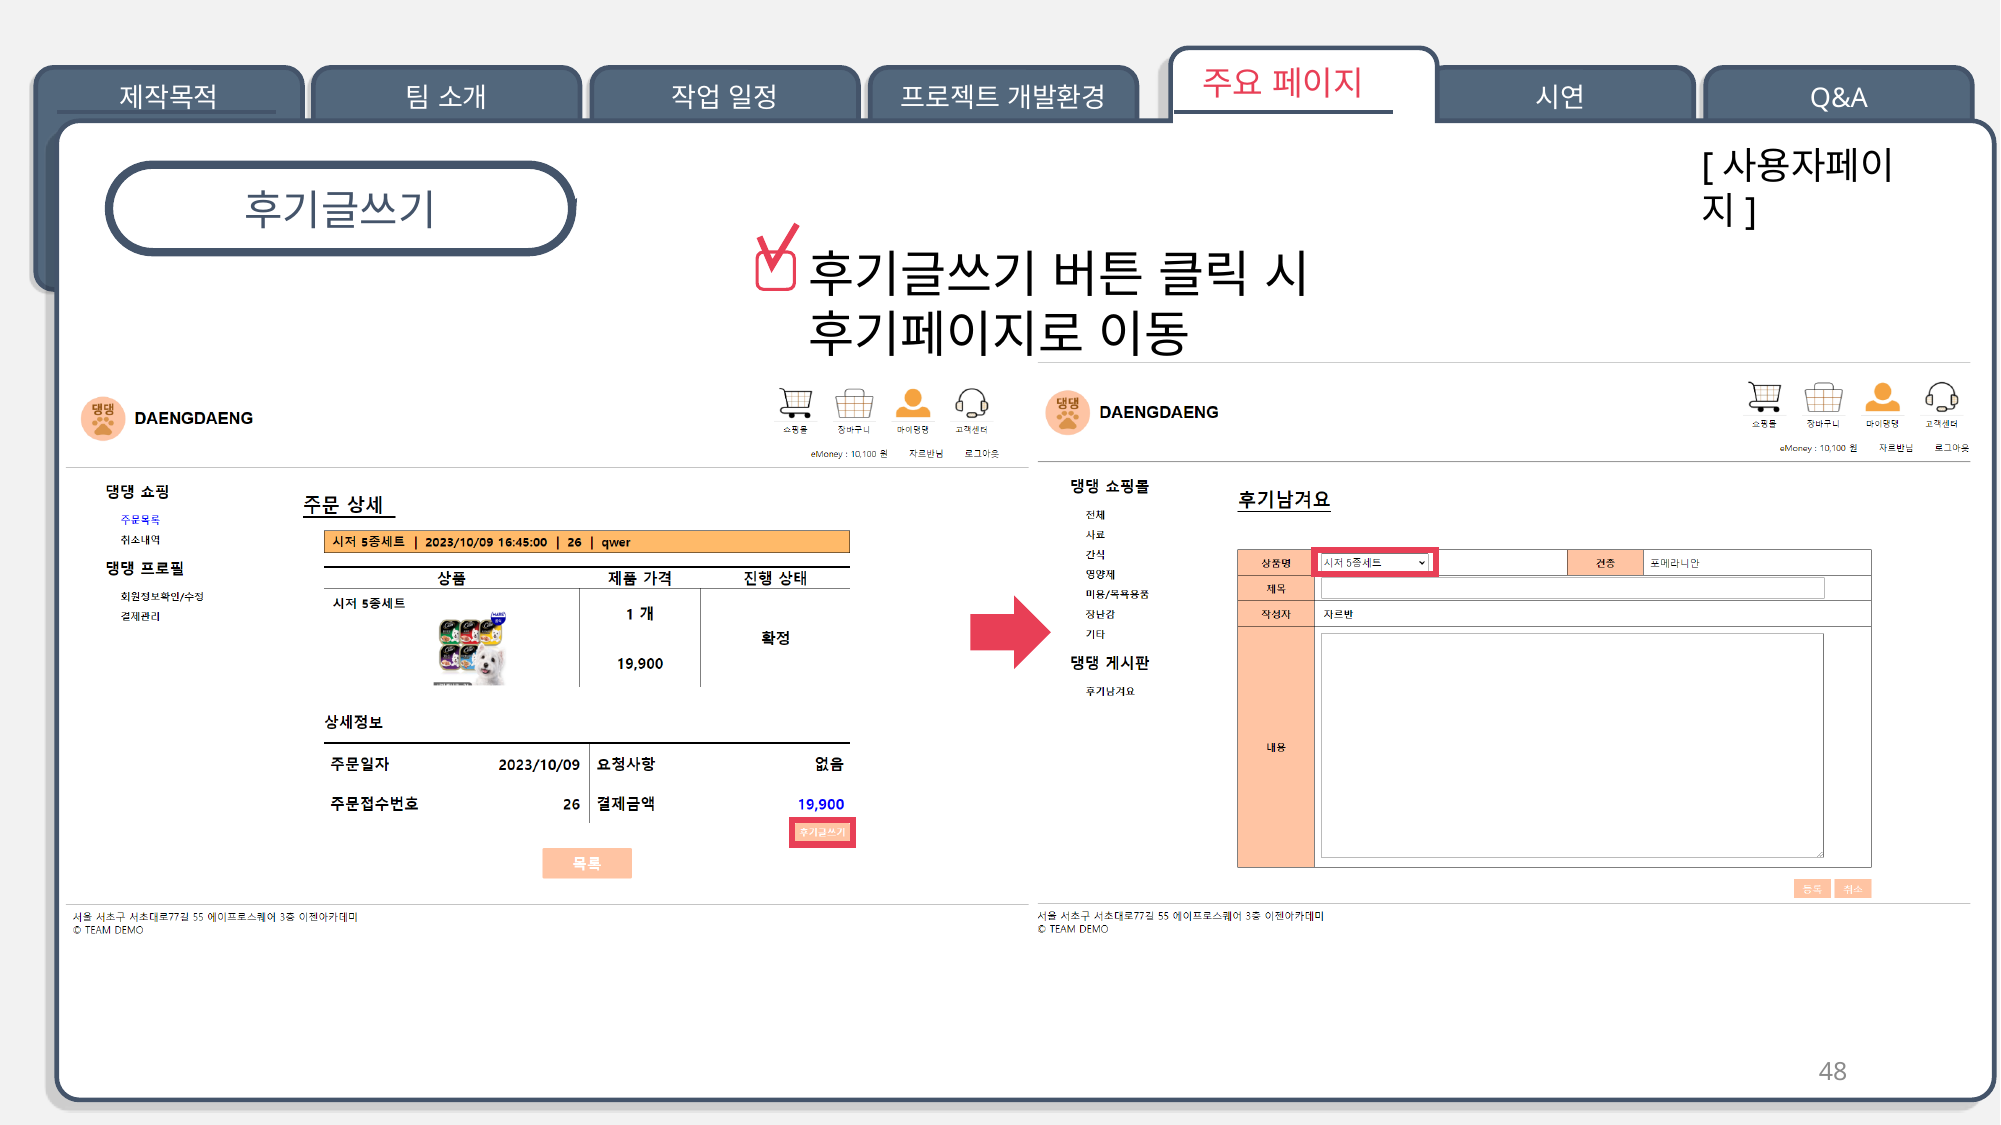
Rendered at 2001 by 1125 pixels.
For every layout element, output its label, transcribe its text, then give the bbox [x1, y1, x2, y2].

text_box [사용자페이지] [1686, 134, 1963, 240]
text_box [757, 224, 797, 290]
text_box 후기글쓰기 버튼 클릭 시 후기페이지로 이동 [793, 234, 1339, 370]
text_box 작업 일정 [590, 66, 860, 119]
picture [1037, 362, 1971, 946]
text_box 팀 소개 [312, 66, 582, 119]
text_box 시연 [1439, 66, 1695, 119]
text_box Q&A [1704, 66, 1974, 119]
text_box 제작목적 [34, 66, 304, 289]
text_box [55, 46, 1996, 1101]
text_box 프로젝트 개발환경 [869, 66, 1138, 119]
text_box 주요 페이지 [1165, 54, 1401, 110]
text_box 후기글쓰기 [108, 164, 573, 253]
picture [65, 382, 1029, 950]
text_box [1029, 611, 1037, 653]
slide_number 48 [1412, 1042, 1863, 1103]
